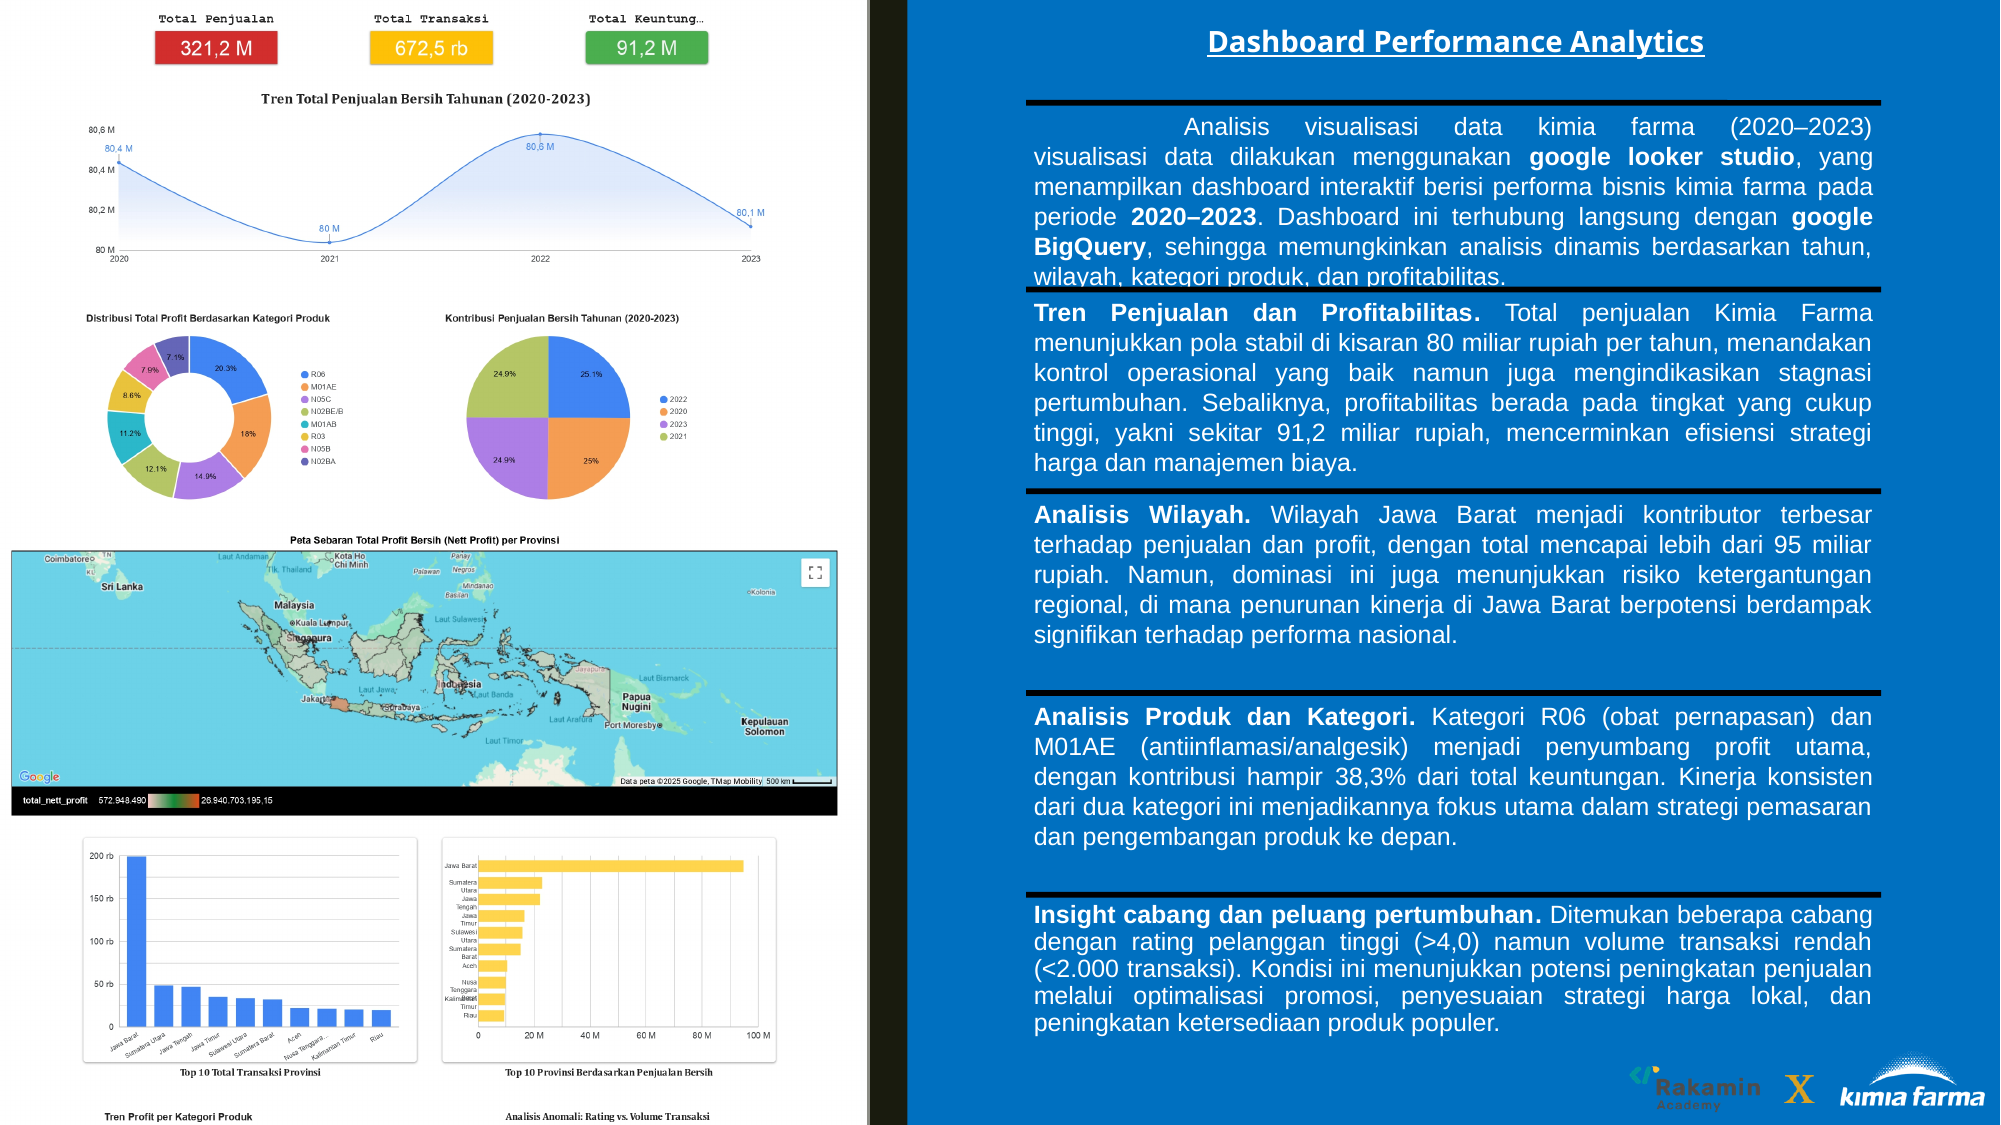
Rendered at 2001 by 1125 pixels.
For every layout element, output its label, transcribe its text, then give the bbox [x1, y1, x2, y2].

title Dashboard Performance Analytics [911, 21, 2000, 103]
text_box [1026, 102, 1882, 1097]
picture [1622, 1045, 1996, 1125]
picture [0, 0, 867, 1125]
